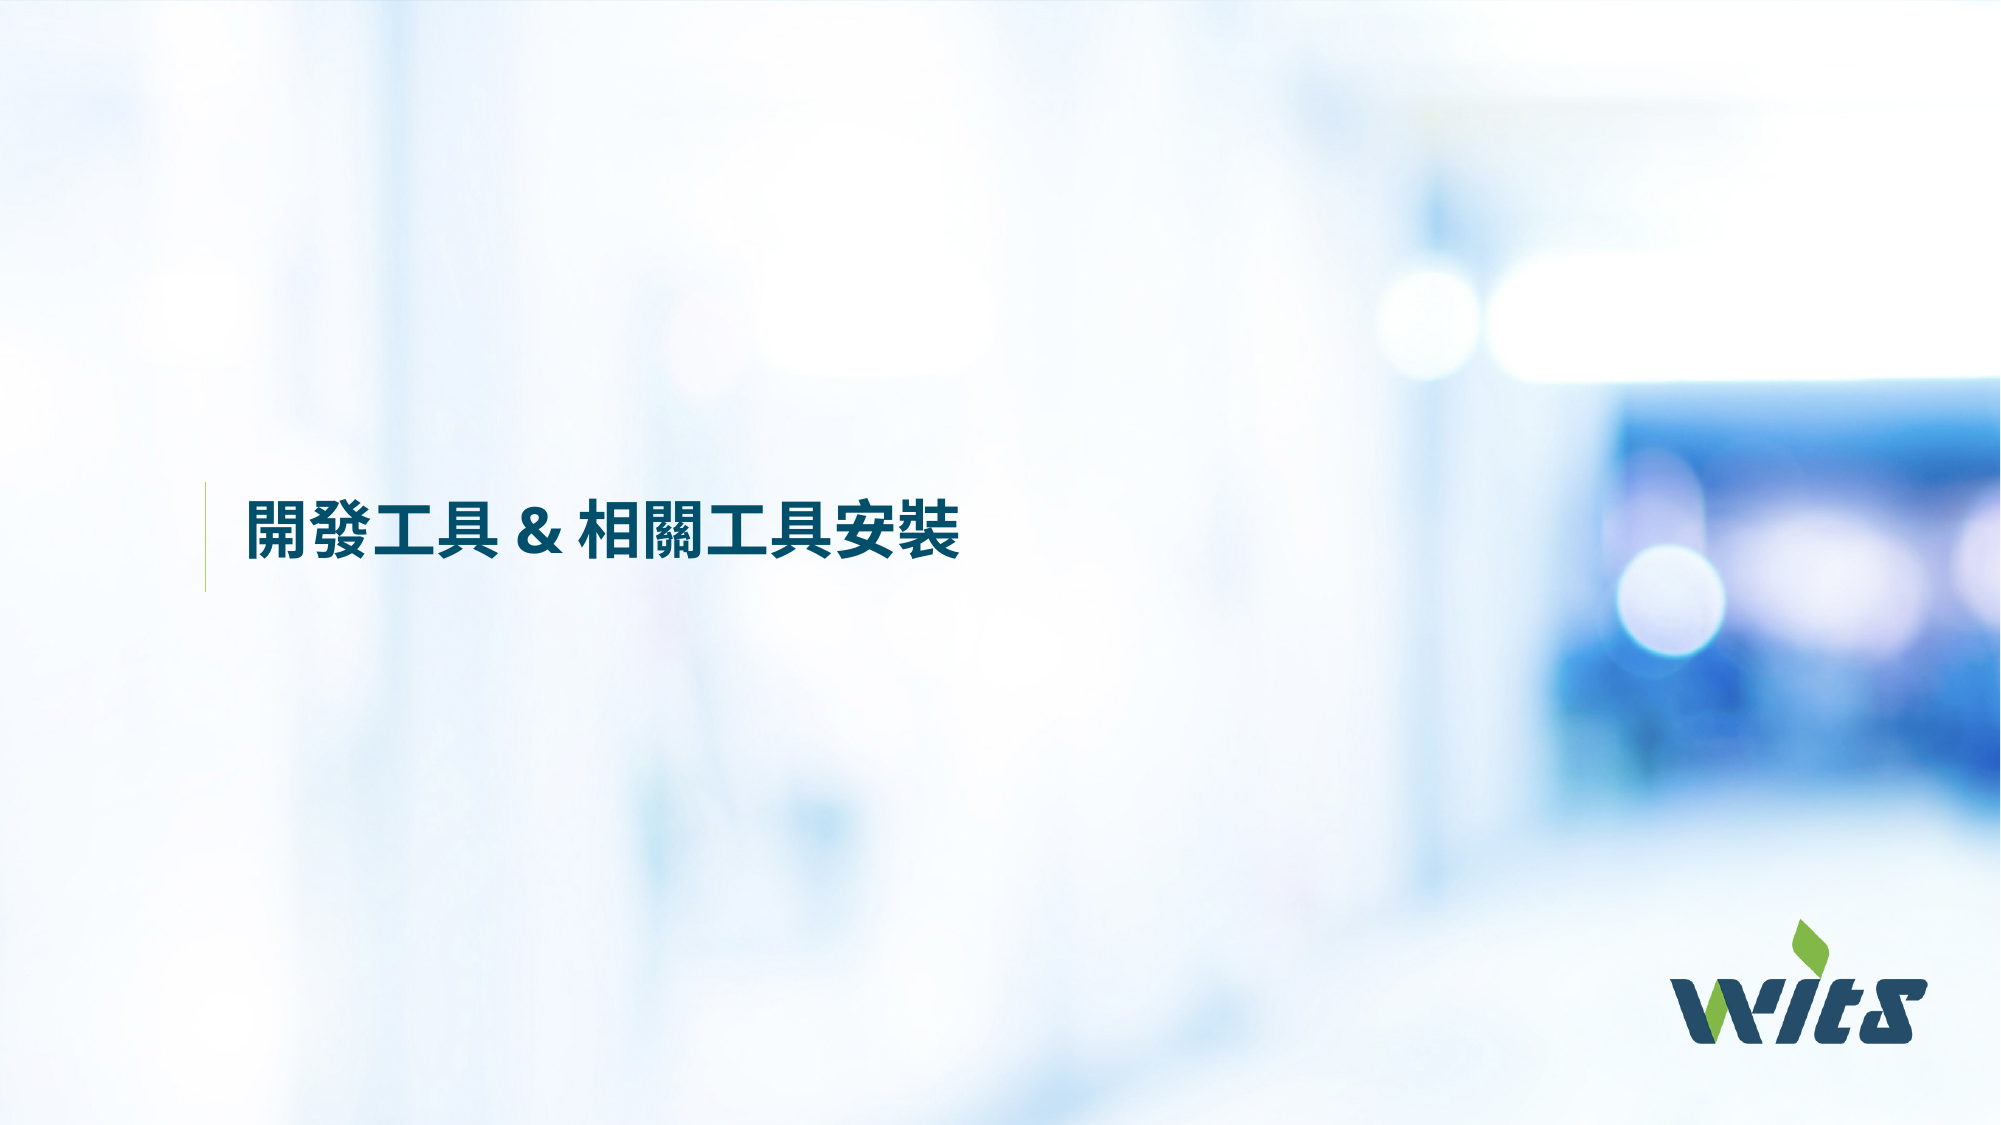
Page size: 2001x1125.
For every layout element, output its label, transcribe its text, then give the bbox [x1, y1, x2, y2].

picture [0, 0, 2001, 1125]
title 開發工具&相關工具安裝 [229, 490, 1443, 576]
